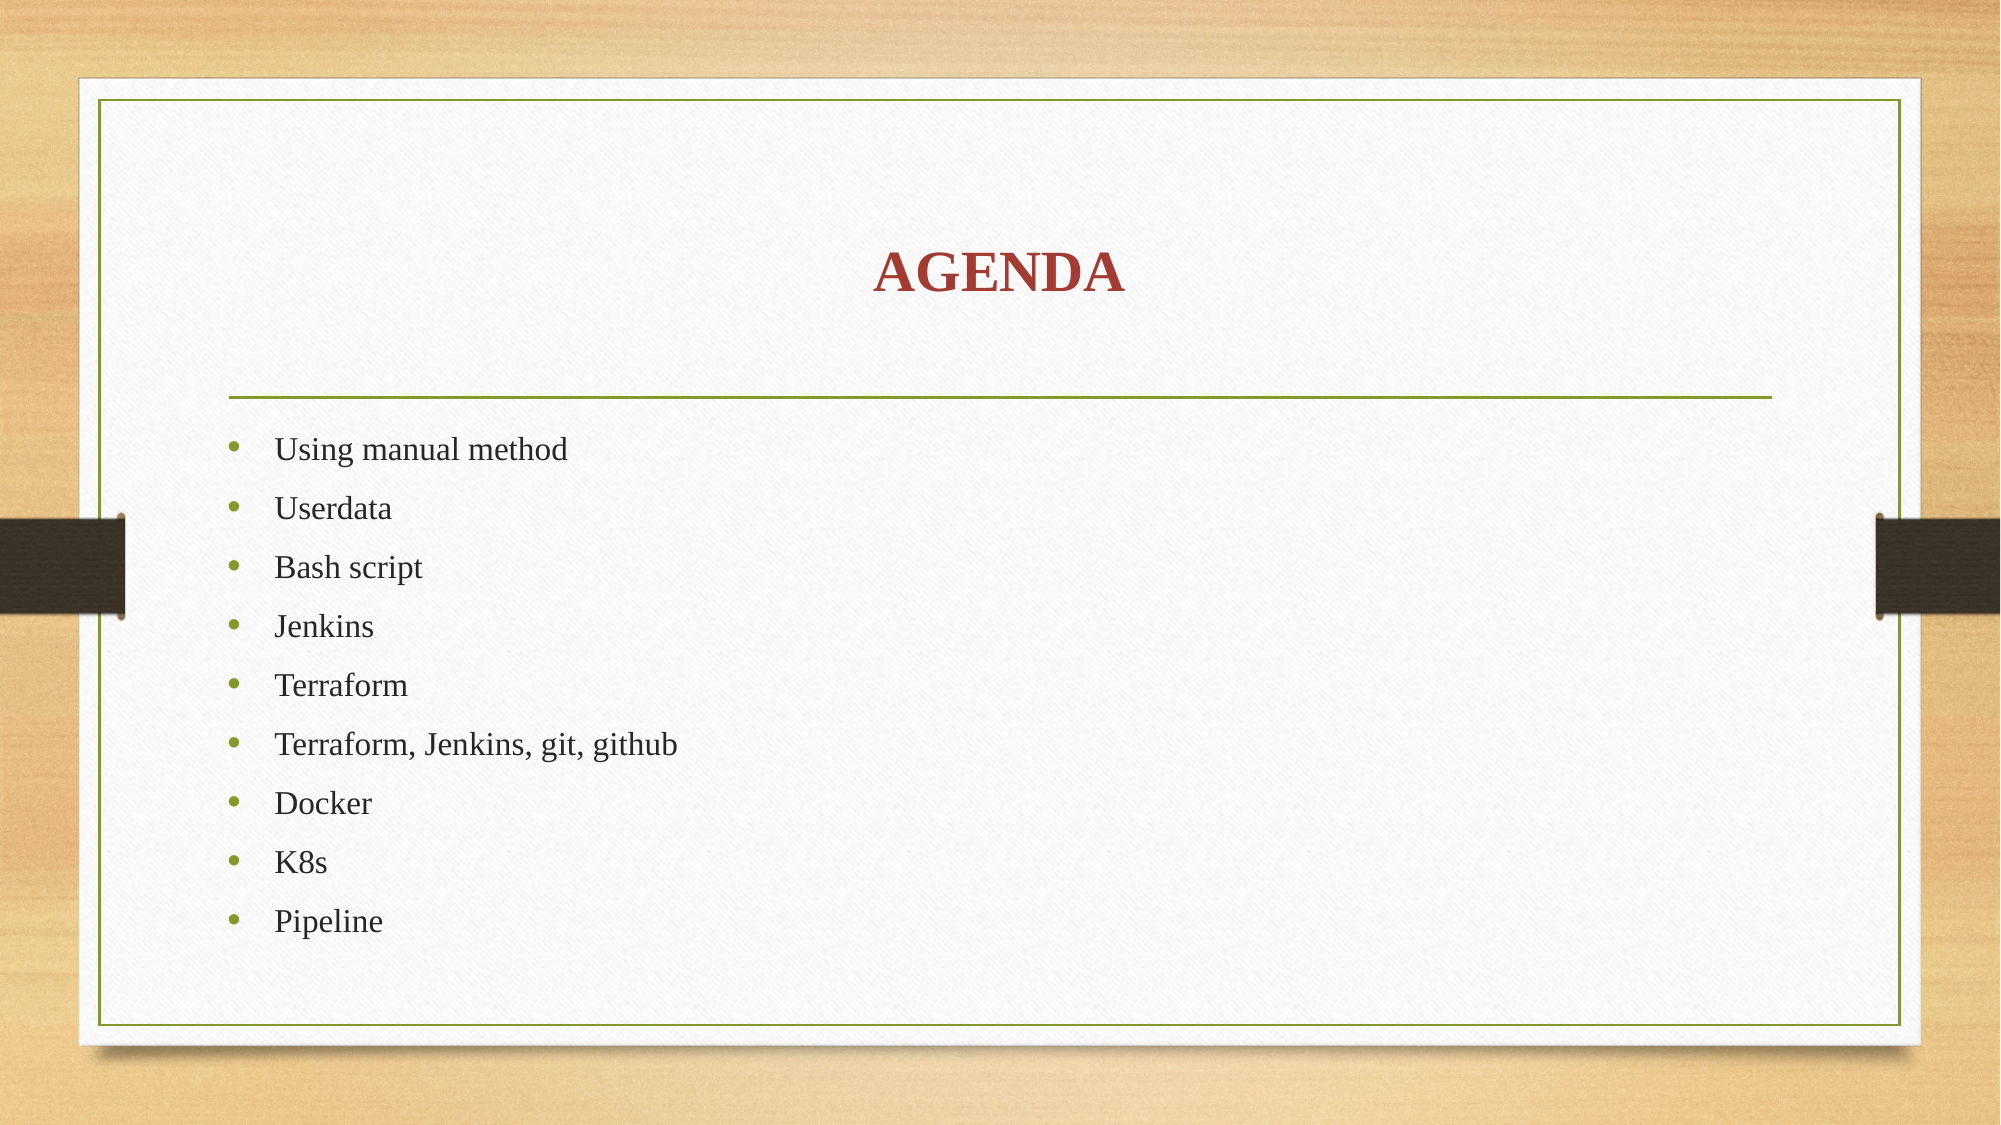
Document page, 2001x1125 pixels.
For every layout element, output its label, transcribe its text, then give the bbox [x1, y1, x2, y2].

list Using manual method Userdata Bash script Jenkins Terraform Terraform, Jenkins, git, github Docker K8s Pipeline [212, 419, 1788, 964]
picture [0, 0, 2001, 1125]
title AGENDA [212, 161, 1788, 375]
